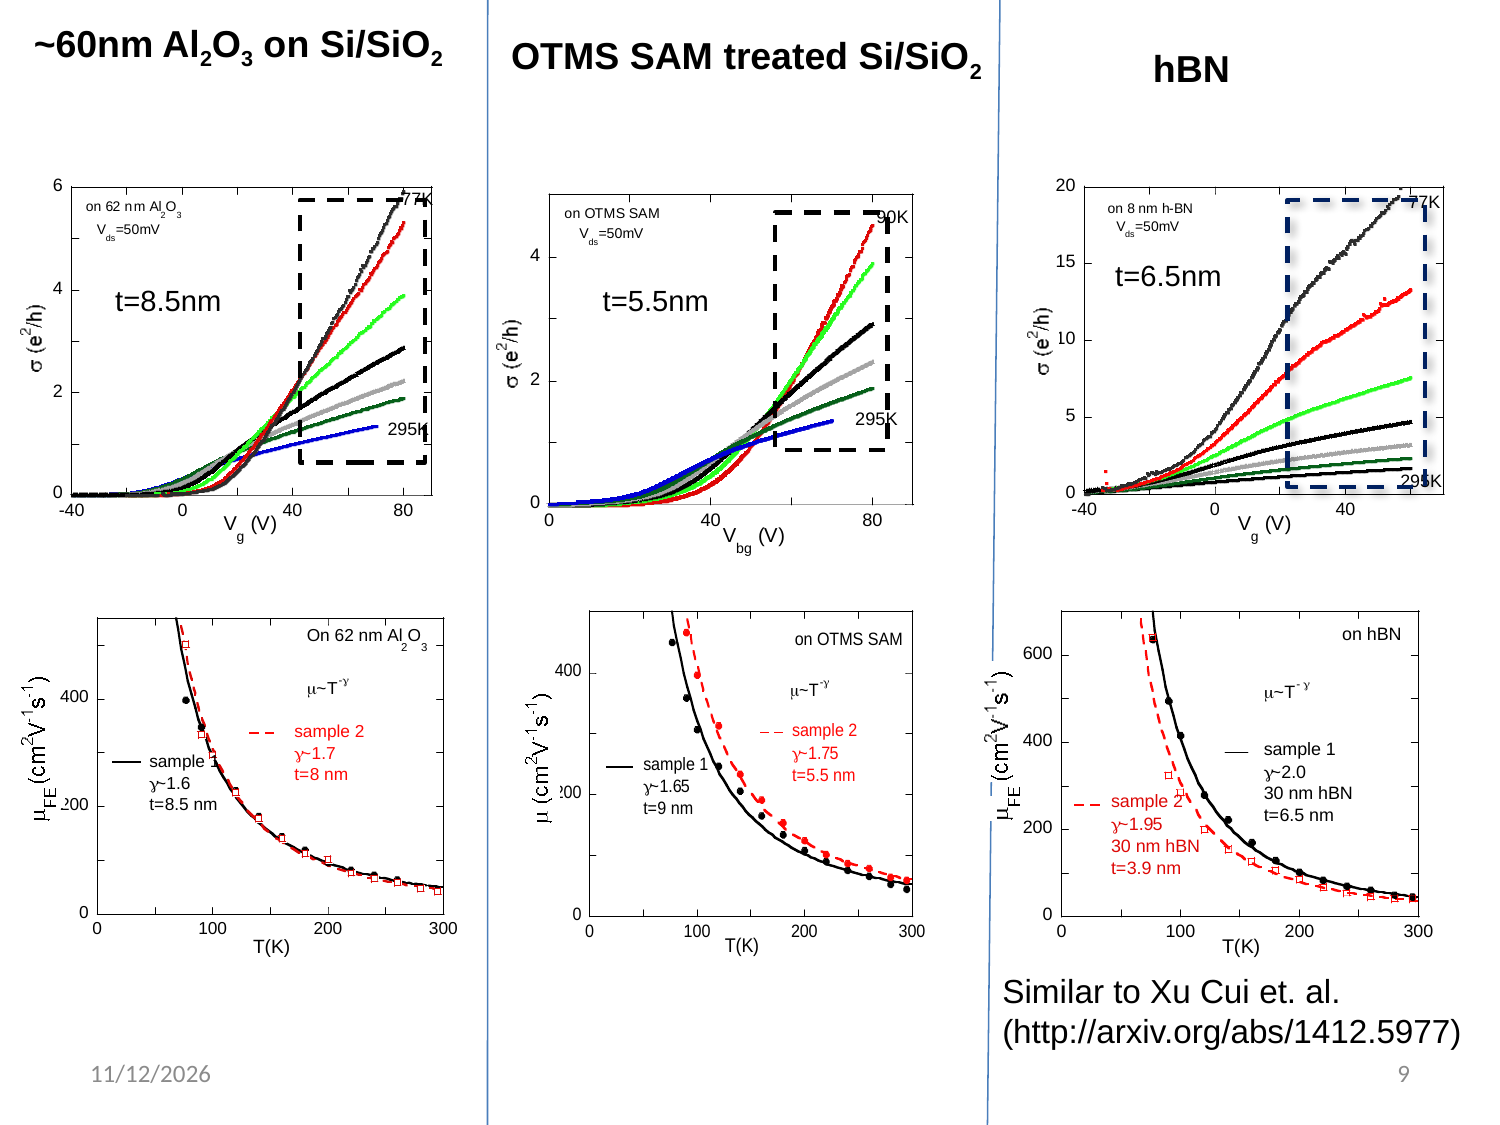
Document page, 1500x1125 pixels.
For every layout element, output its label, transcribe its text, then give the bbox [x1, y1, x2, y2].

text_box OTMS SAM treated Si/SiO2 [496, 24, 997, 85]
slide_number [75, 1042, 425, 1103]
text_box hBN [1138, 37, 1245, 85]
text_box Similar to Xu Cui et. al. (http://arxiv.org/abs/1412.5977) [987, 972, 1488, 1057]
slide_number 9 [1074, 1057, 1425, 1103]
text_box ~60nm Al2O3 on Si/SiO2 [18, 12, 458, 79]
picture [0, 74, 1500, 963]
